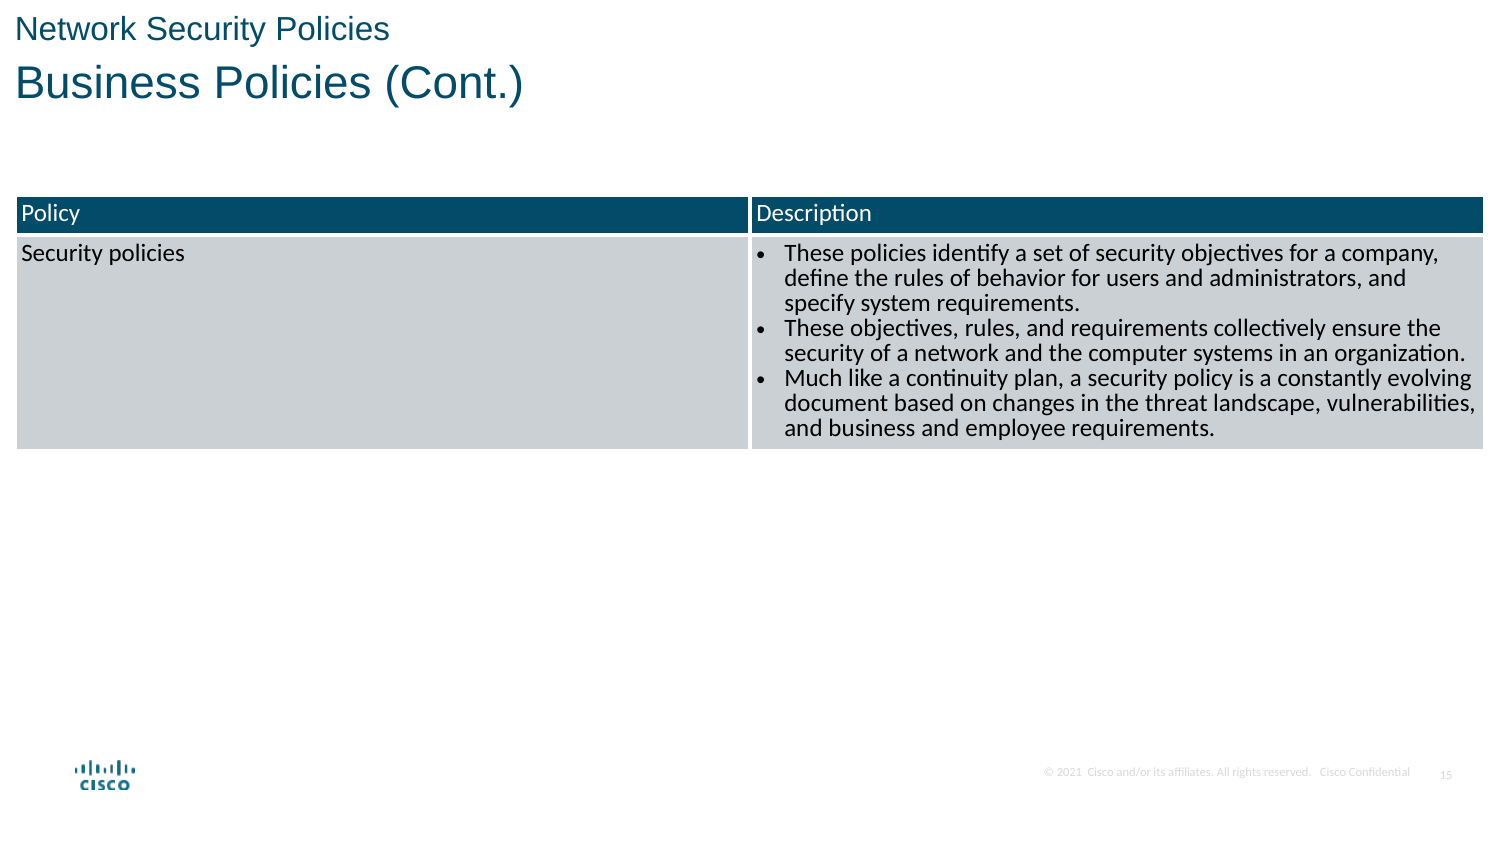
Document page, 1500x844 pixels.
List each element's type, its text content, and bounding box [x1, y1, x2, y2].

list Network Security Policies [0, 0, 1500, 45]
table_header Policy [17, 197, 748, 233]
table_header Description [752, 197, 1483, 233]
table_cell These policies identify a set of security objectives for a company, define the rules of behavior for users and administrators, and specify system requirements. These objectives, rules, and requirements collectively ensure the security of a network and the computer systems in an organization. Much like a continuity plan, a security policy is a constantly evolving document based on changes in the threat landscape, vulnerabilities, and business and employee requirements. [752, 237, 1483, 449]
table_cell Security policies [17, 237, 748, 449]
list Business Policies (Cont.) [0, 45, 1500, 195]
picture [75, 759, 135, 790]
slide_number <number> [1425, 759, 1500, 797]
